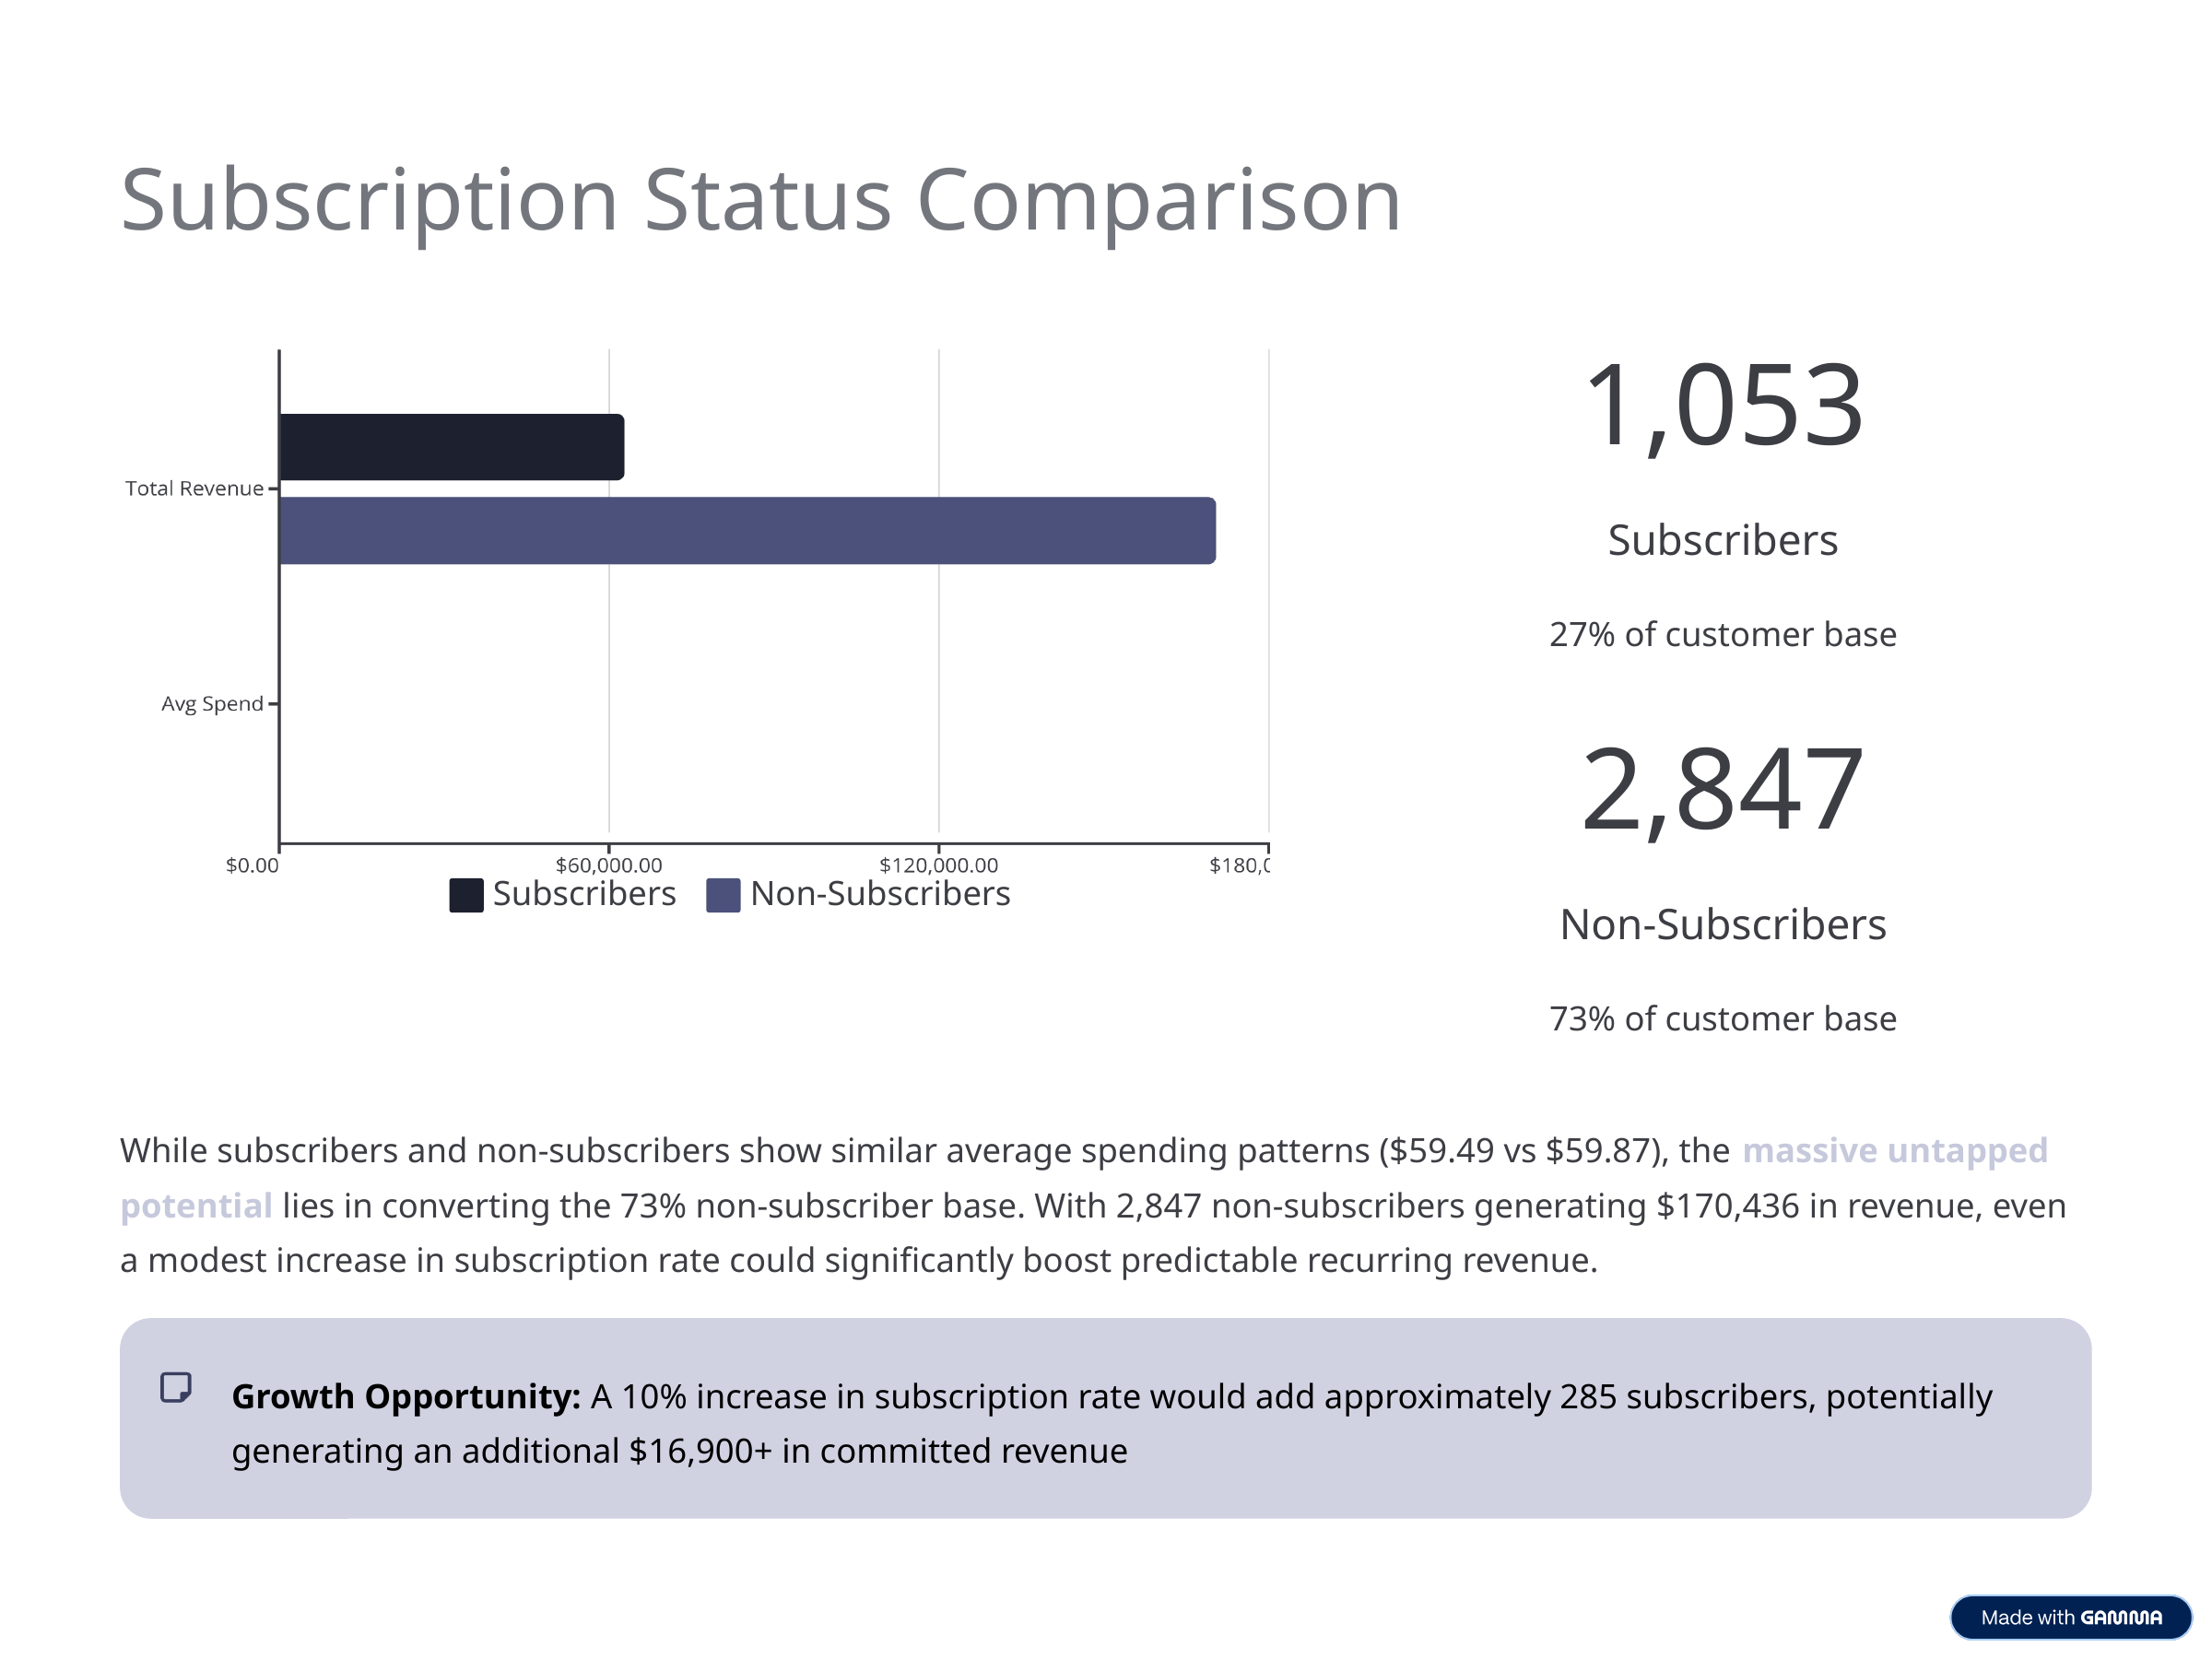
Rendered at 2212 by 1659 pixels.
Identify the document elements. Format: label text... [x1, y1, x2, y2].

text_box Growth Opportunity: A 10% increase in subscription rate would add approximately 285 subscribers, potentially generating an additional $16,900+ in committed revenue [231, 1360, 2058, 1471]
text_box [120, 1318, 2092, 1519]
text_box 27% of customer base [1354, 598, 2093, 653]
text_box [706, 878, 741, 913]
text_box 2,847 [1354, 738, 2093, 853]
text_box Subscribers [1509, 510, 1938, 564]
picture [154, 1370, 197, 1405]
picture [120, 337, 1270, 878]
text_box 1,053 [1354, 354, 2093, 468]
text_box Non-Subscribers [1509, 895, 1938, 949]
text_box [449, 878, 484, 913]
text_box Subscription Status Comparison [120, 140, 1520, 248]
text_box While subscribers and non-subscribers show similar average spending patterns ($59.49 vs $59.87), the massive untapped potential lies in converting the 73% non-subscriber base. With 2,847 non-subscribers generating $170,436 in revenue, even a modest increase in subscription rate could significantly boost predictable recurring revenue. [120, 1114, 2092, 1280]
text_box 73% of customer base [1354, 982, 2093, 1038]
text_box Subscribers [492, 878, 684, 913]
picture [1941, 1586, 2202, 1649]
text_box Non-Subscribers [749, 878, 1023, 913]
